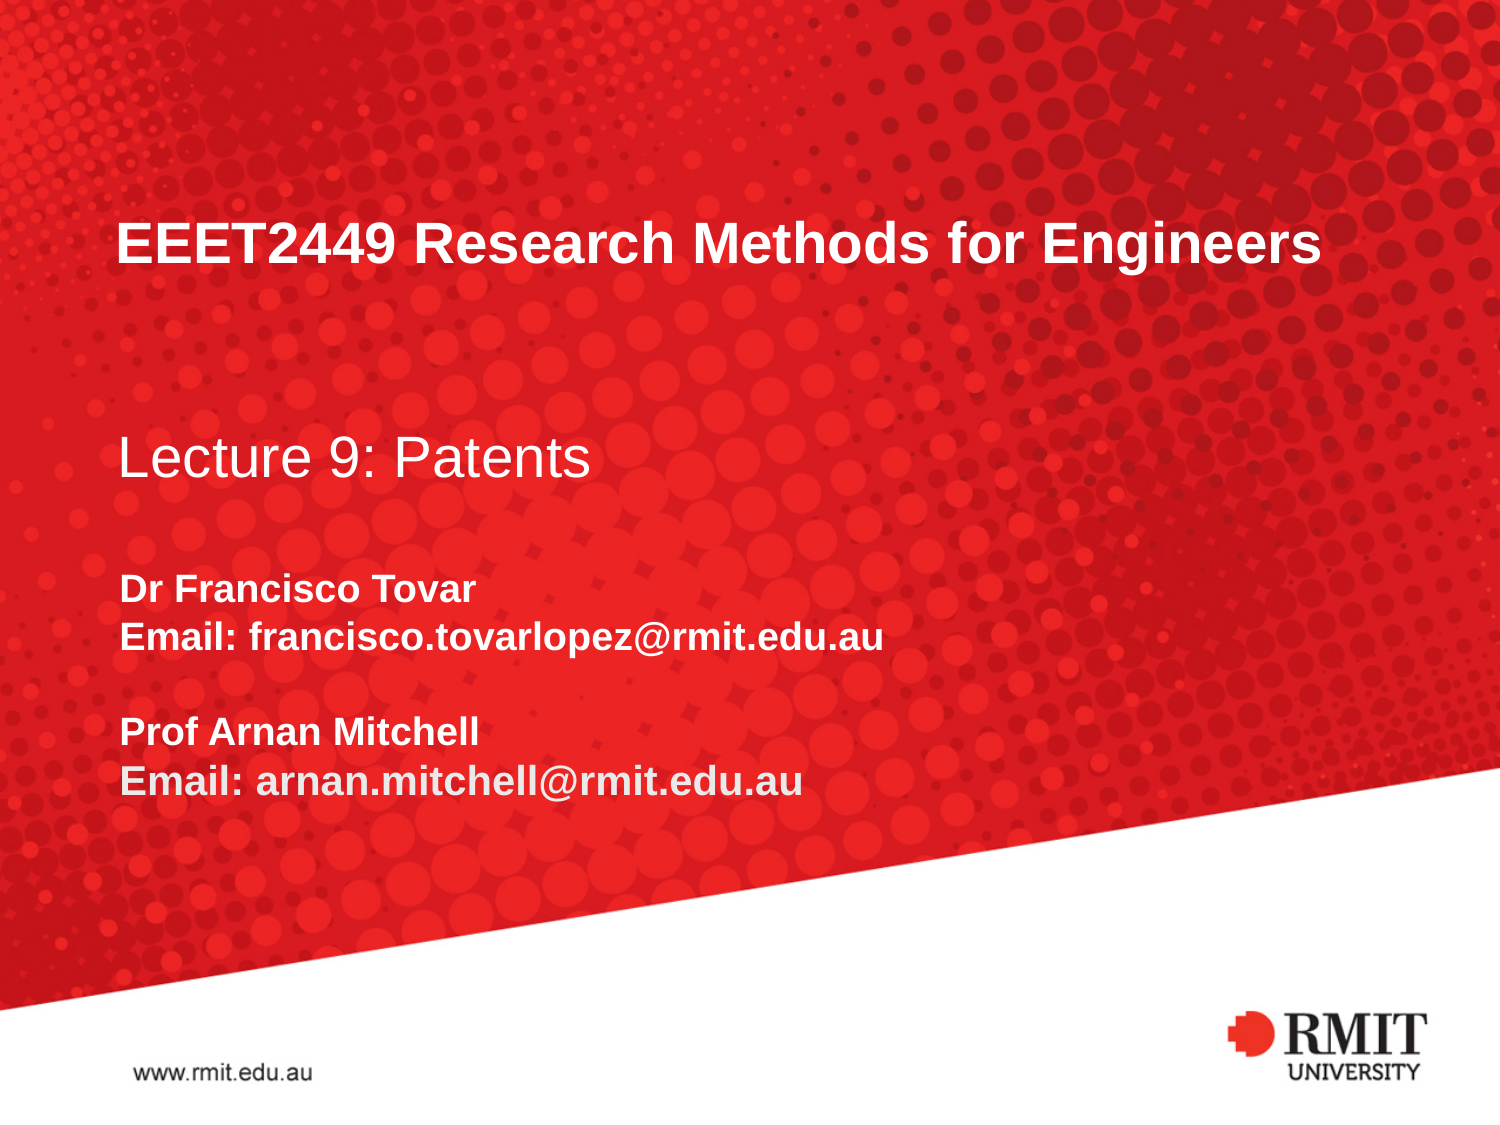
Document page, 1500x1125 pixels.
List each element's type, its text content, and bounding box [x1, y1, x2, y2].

title EEET2449 Research Methods for Engineers [100, 197, 1420, 410]
picture [0, 0, 1500, 1125]
subtitle Dr Francisco Tovar Email: francisco.tovarlopez@rmit.edu.au Prof Arnan Mitchell Email: arnan.mitchell@rmit.edu.au [104, 555, 1073, 785]
text_box Lecture 9: Patents [102, 412, 607, 497]
